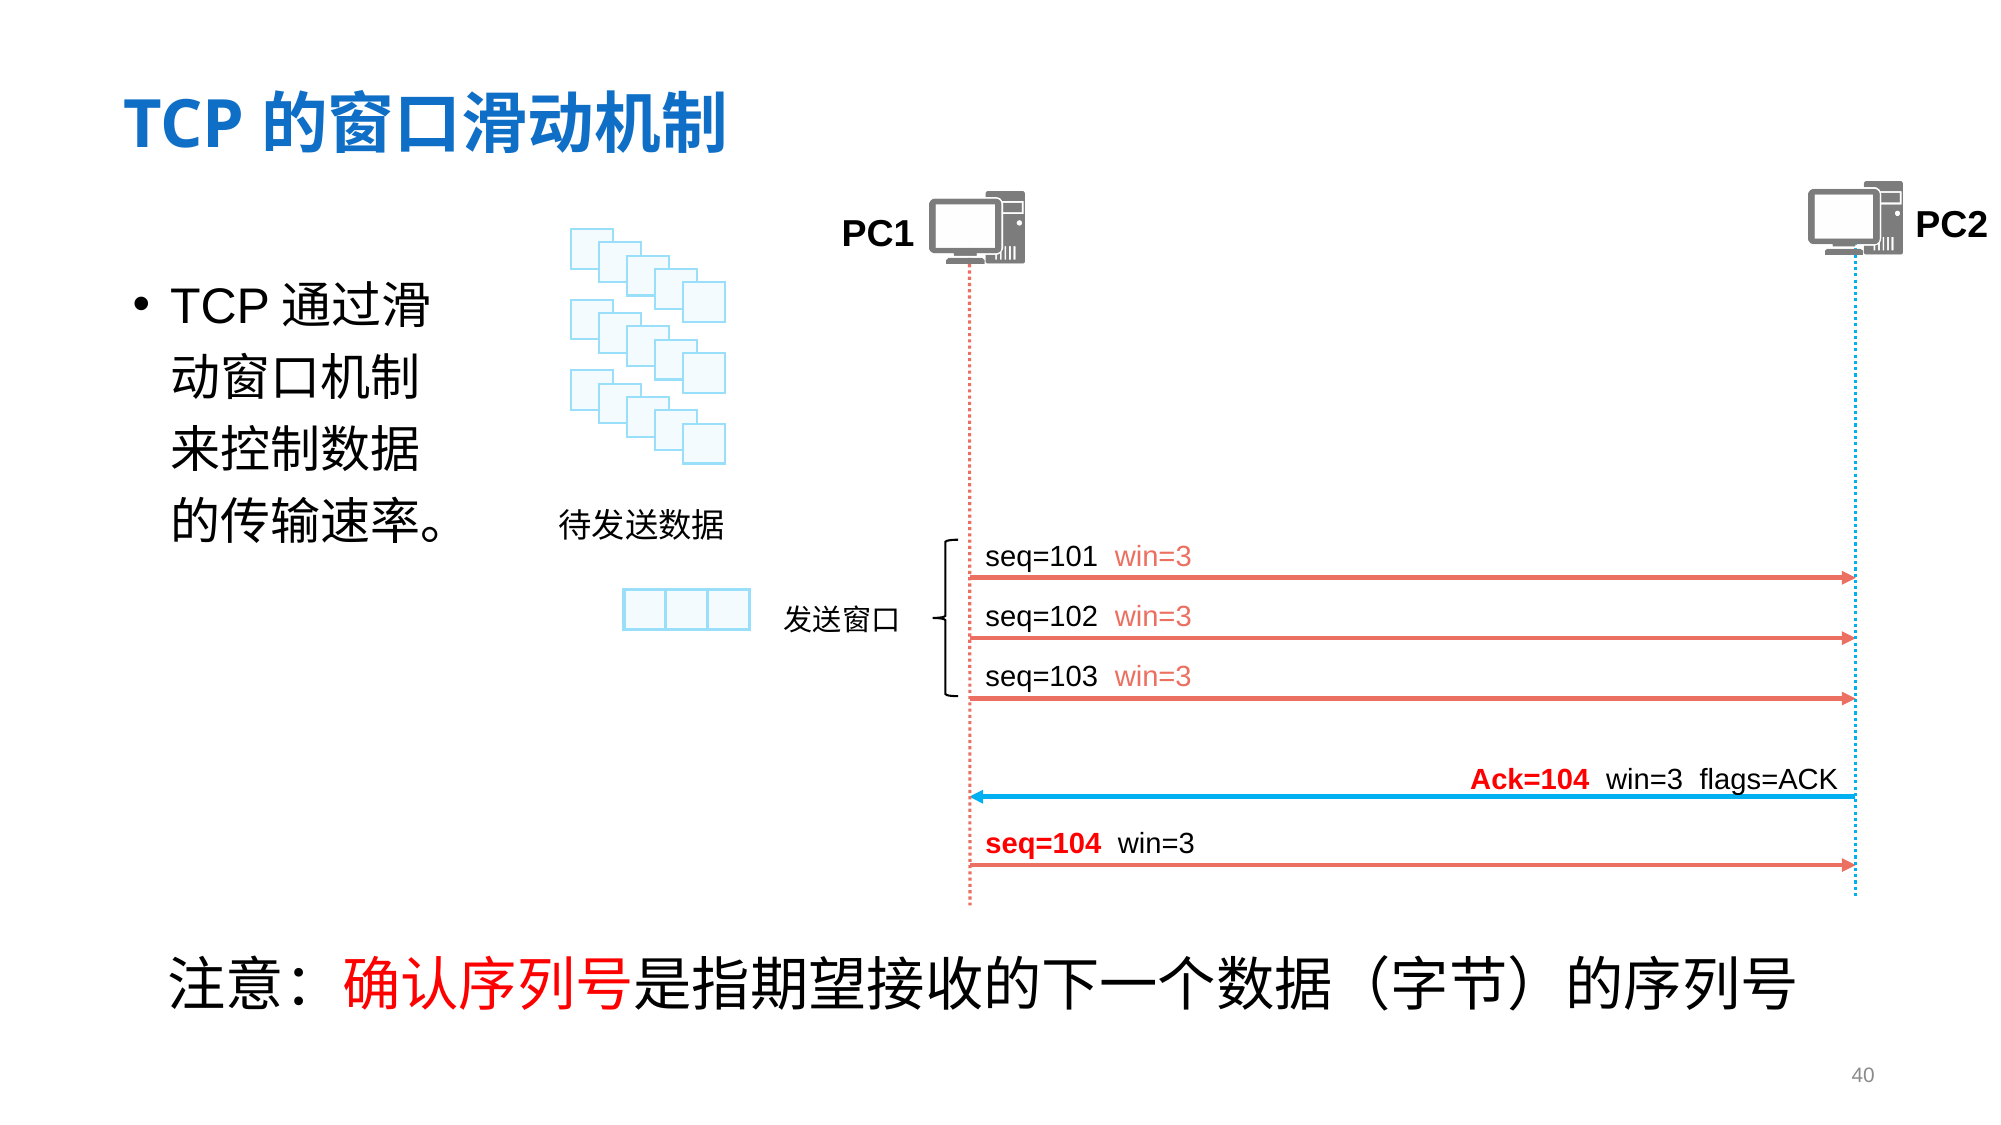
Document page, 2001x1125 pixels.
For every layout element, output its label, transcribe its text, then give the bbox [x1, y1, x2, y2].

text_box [542, 228, 742, 549]
text_box [707, 589, 750, 630]
title TCP的窗口滑动机制 [108, 21, 1890, 169]
slide_number 40 [1274, 1051, 1890, 1097]
list TCP通过滑动窗口机制来控制数据的传输速率。 [117, 254, 477, 846]
text_box seq=101 win=3 [970, 522, 1207, 577]
picture [929, 191, 1025, 264]
text_box [623, 589, 665, 630]
text_box PC2 [1903, 183, 2000, 253]
picture [1808, 181, 1903, 255]
text_box [932, 539, 959, 697]
text_box 发送窗口 [769, 587, 916, 644]
text_box PC1 [826, 193, 929, 262]
text_box Ack=104 win=3 flags=ACK [1447, 797, 1854, 804]
text_box seq=103 win=3 [970, 643, 1207, 698]
text_box Ack=104 win=3 flags=ACK [1447, 746, 1854, 796]
text_box seq=102 win=3 [970, 582, 1207, 638]
text_box 注意：确认序列号是指期望接收的下一个数据（字节）的序列号 [125, 925, 1814, 1025]
text_box seq=104 win=3 [970, 809, 1210, 865]
text_box [665, 589, 707, 630]
